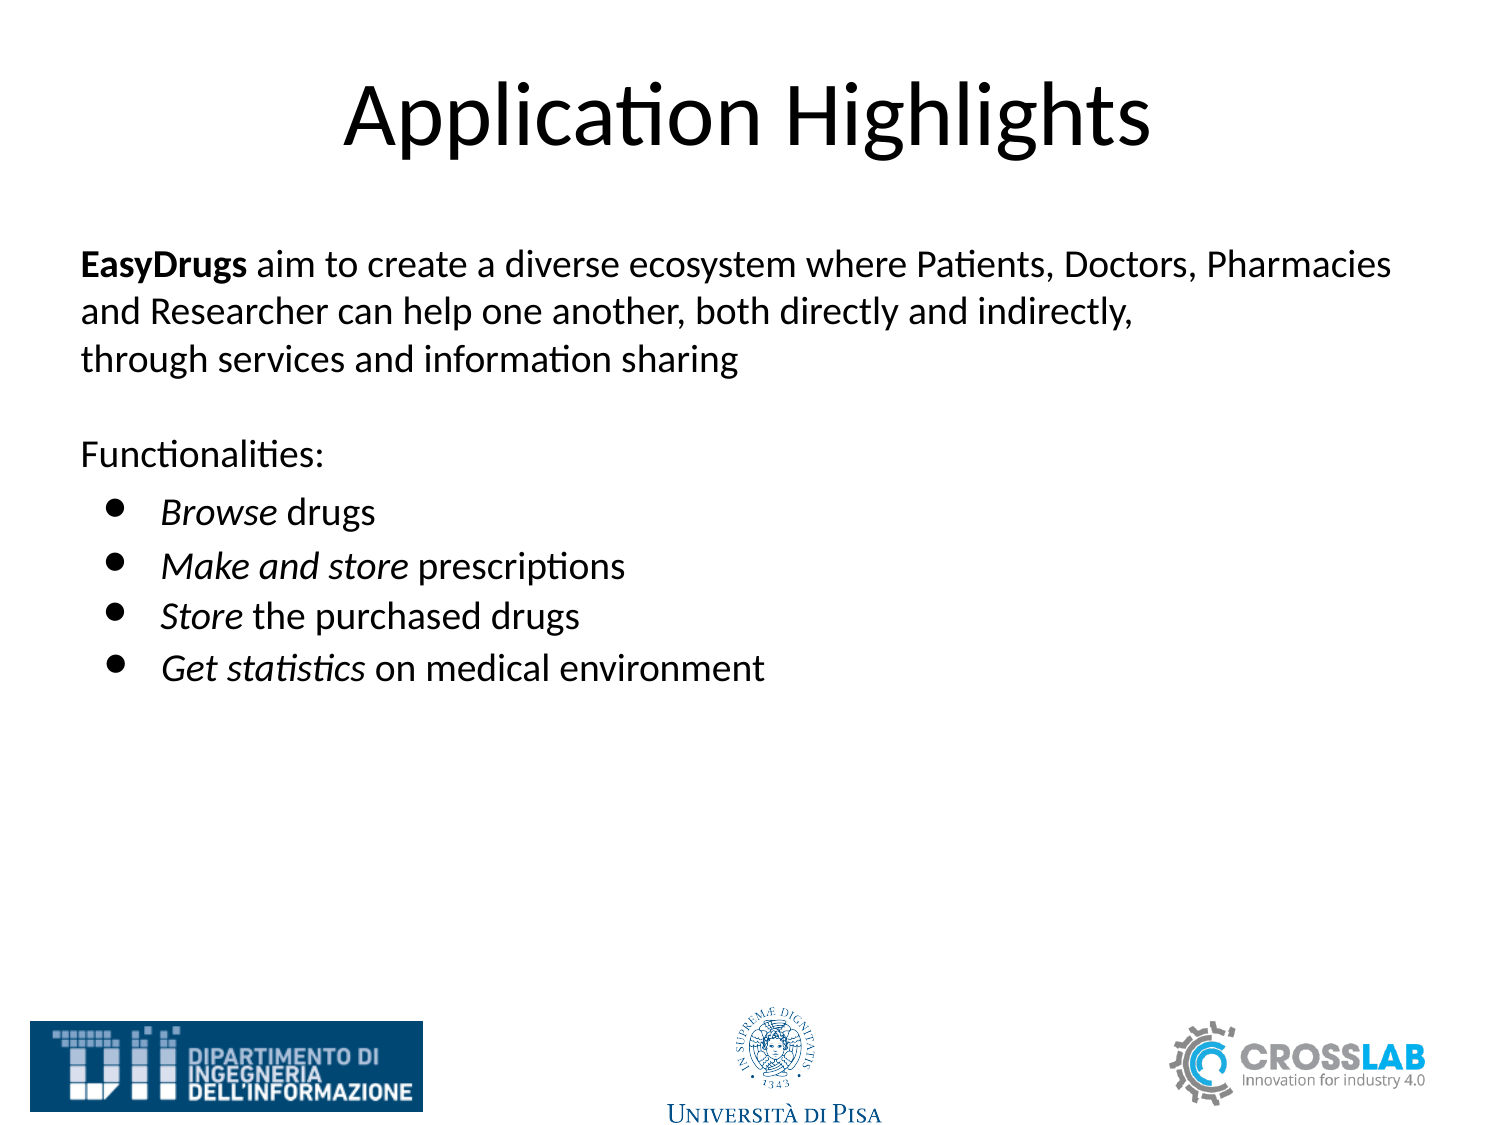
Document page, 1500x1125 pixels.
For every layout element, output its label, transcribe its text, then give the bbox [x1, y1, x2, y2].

title Application Highlights [30, 14, 1468, 203]
text_box Store the purchased drugs [70, 574, 1329, 653]
text_box Browse drugs [70, 470, 1329, 524]
picture [30, 1021, 423, 1112]
text_box EasyDrugs aim to create a diverse ecosystem where Patients, Doctors, Pharmacies and Researcher can help one another, both directly and indirectly, through services and information sharing Functionalities: [65, 230, 1435, 578]
picture [1169, 1021, 1425, 1106]
picture [667, 1007, 882, 1123]
text_box Get statistics on medical environment [71, 626, 1330, 705]
text_box Make and store prescriptions [70, 524, 1329, 574]
